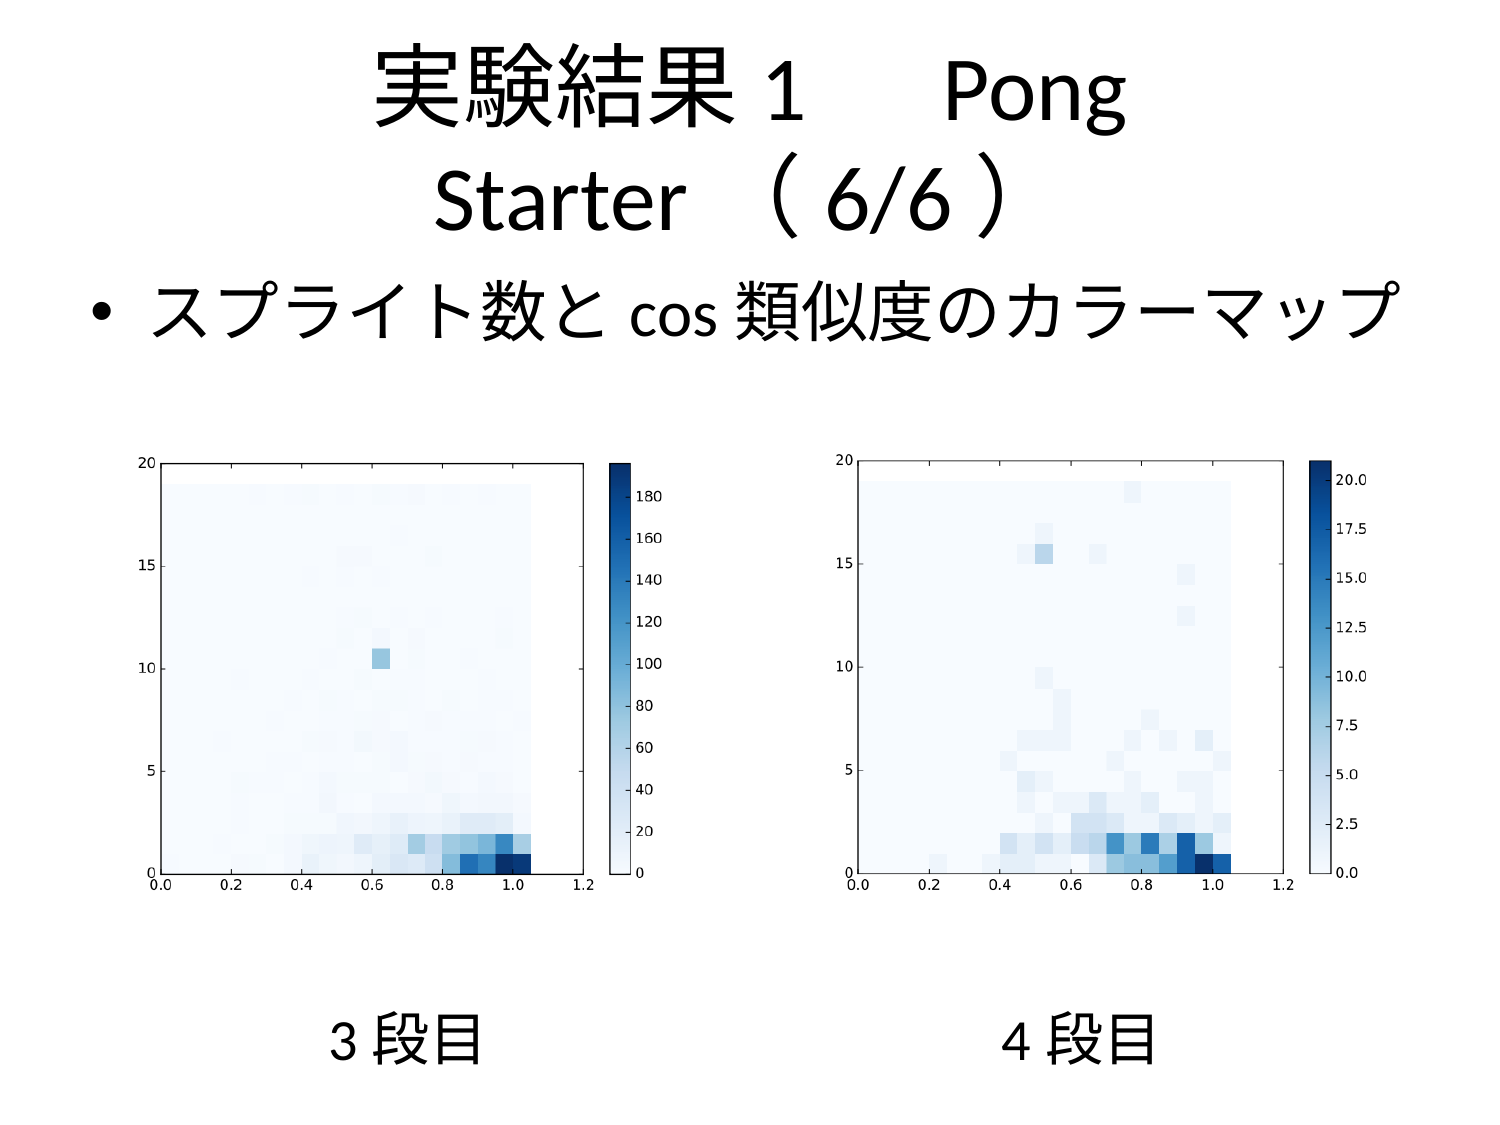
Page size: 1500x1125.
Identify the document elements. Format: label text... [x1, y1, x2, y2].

title 実験結果1 Pong Starter（6/6） [75, 45, 1425, 233]
text_box 3段目 [313, 994, 503, 1080]
text_box 4段目 [987, 994, 1177, 1080]
picture [771, 409, 1457, 923]
picture [74, 412, 756, 923]
list スプライト数とcos類似度のカラーマップ [75, 262, 1425, 1125]
